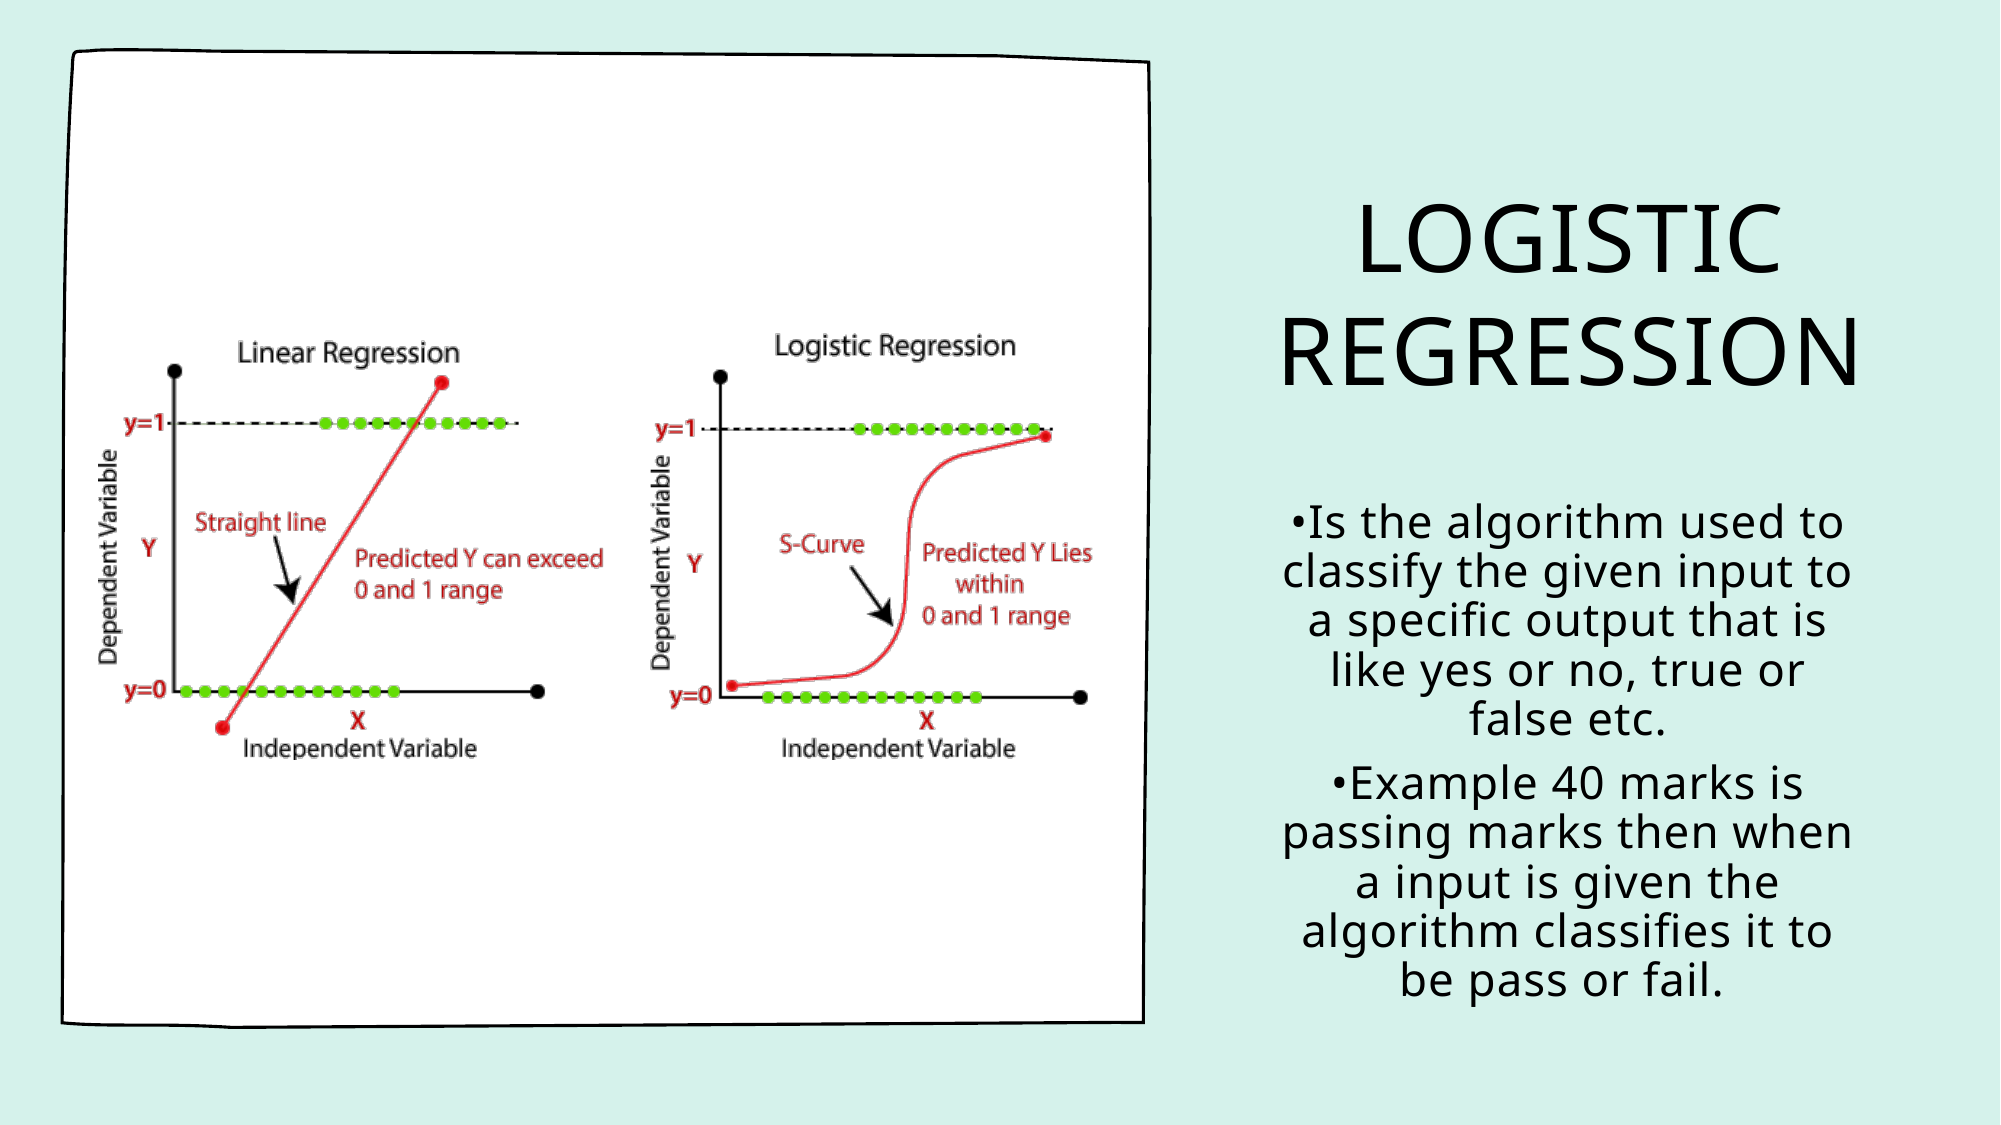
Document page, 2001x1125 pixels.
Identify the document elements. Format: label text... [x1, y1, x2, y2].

text_box [61, 48, 1152, 1029]
title Logistic regression [1258, 122, 1884, 461]
picture [98, 325, 1114, 760]
list •Is the algorithm used to classify the given input to a specific output that is like yes or no, true or false etc. •Example 40 marks is passing marks then when a input is given the algorithm classifies it to be pass or fail. [1258, 491, 1878, 1020]
text_box [0, 0, 2000, 1125]
